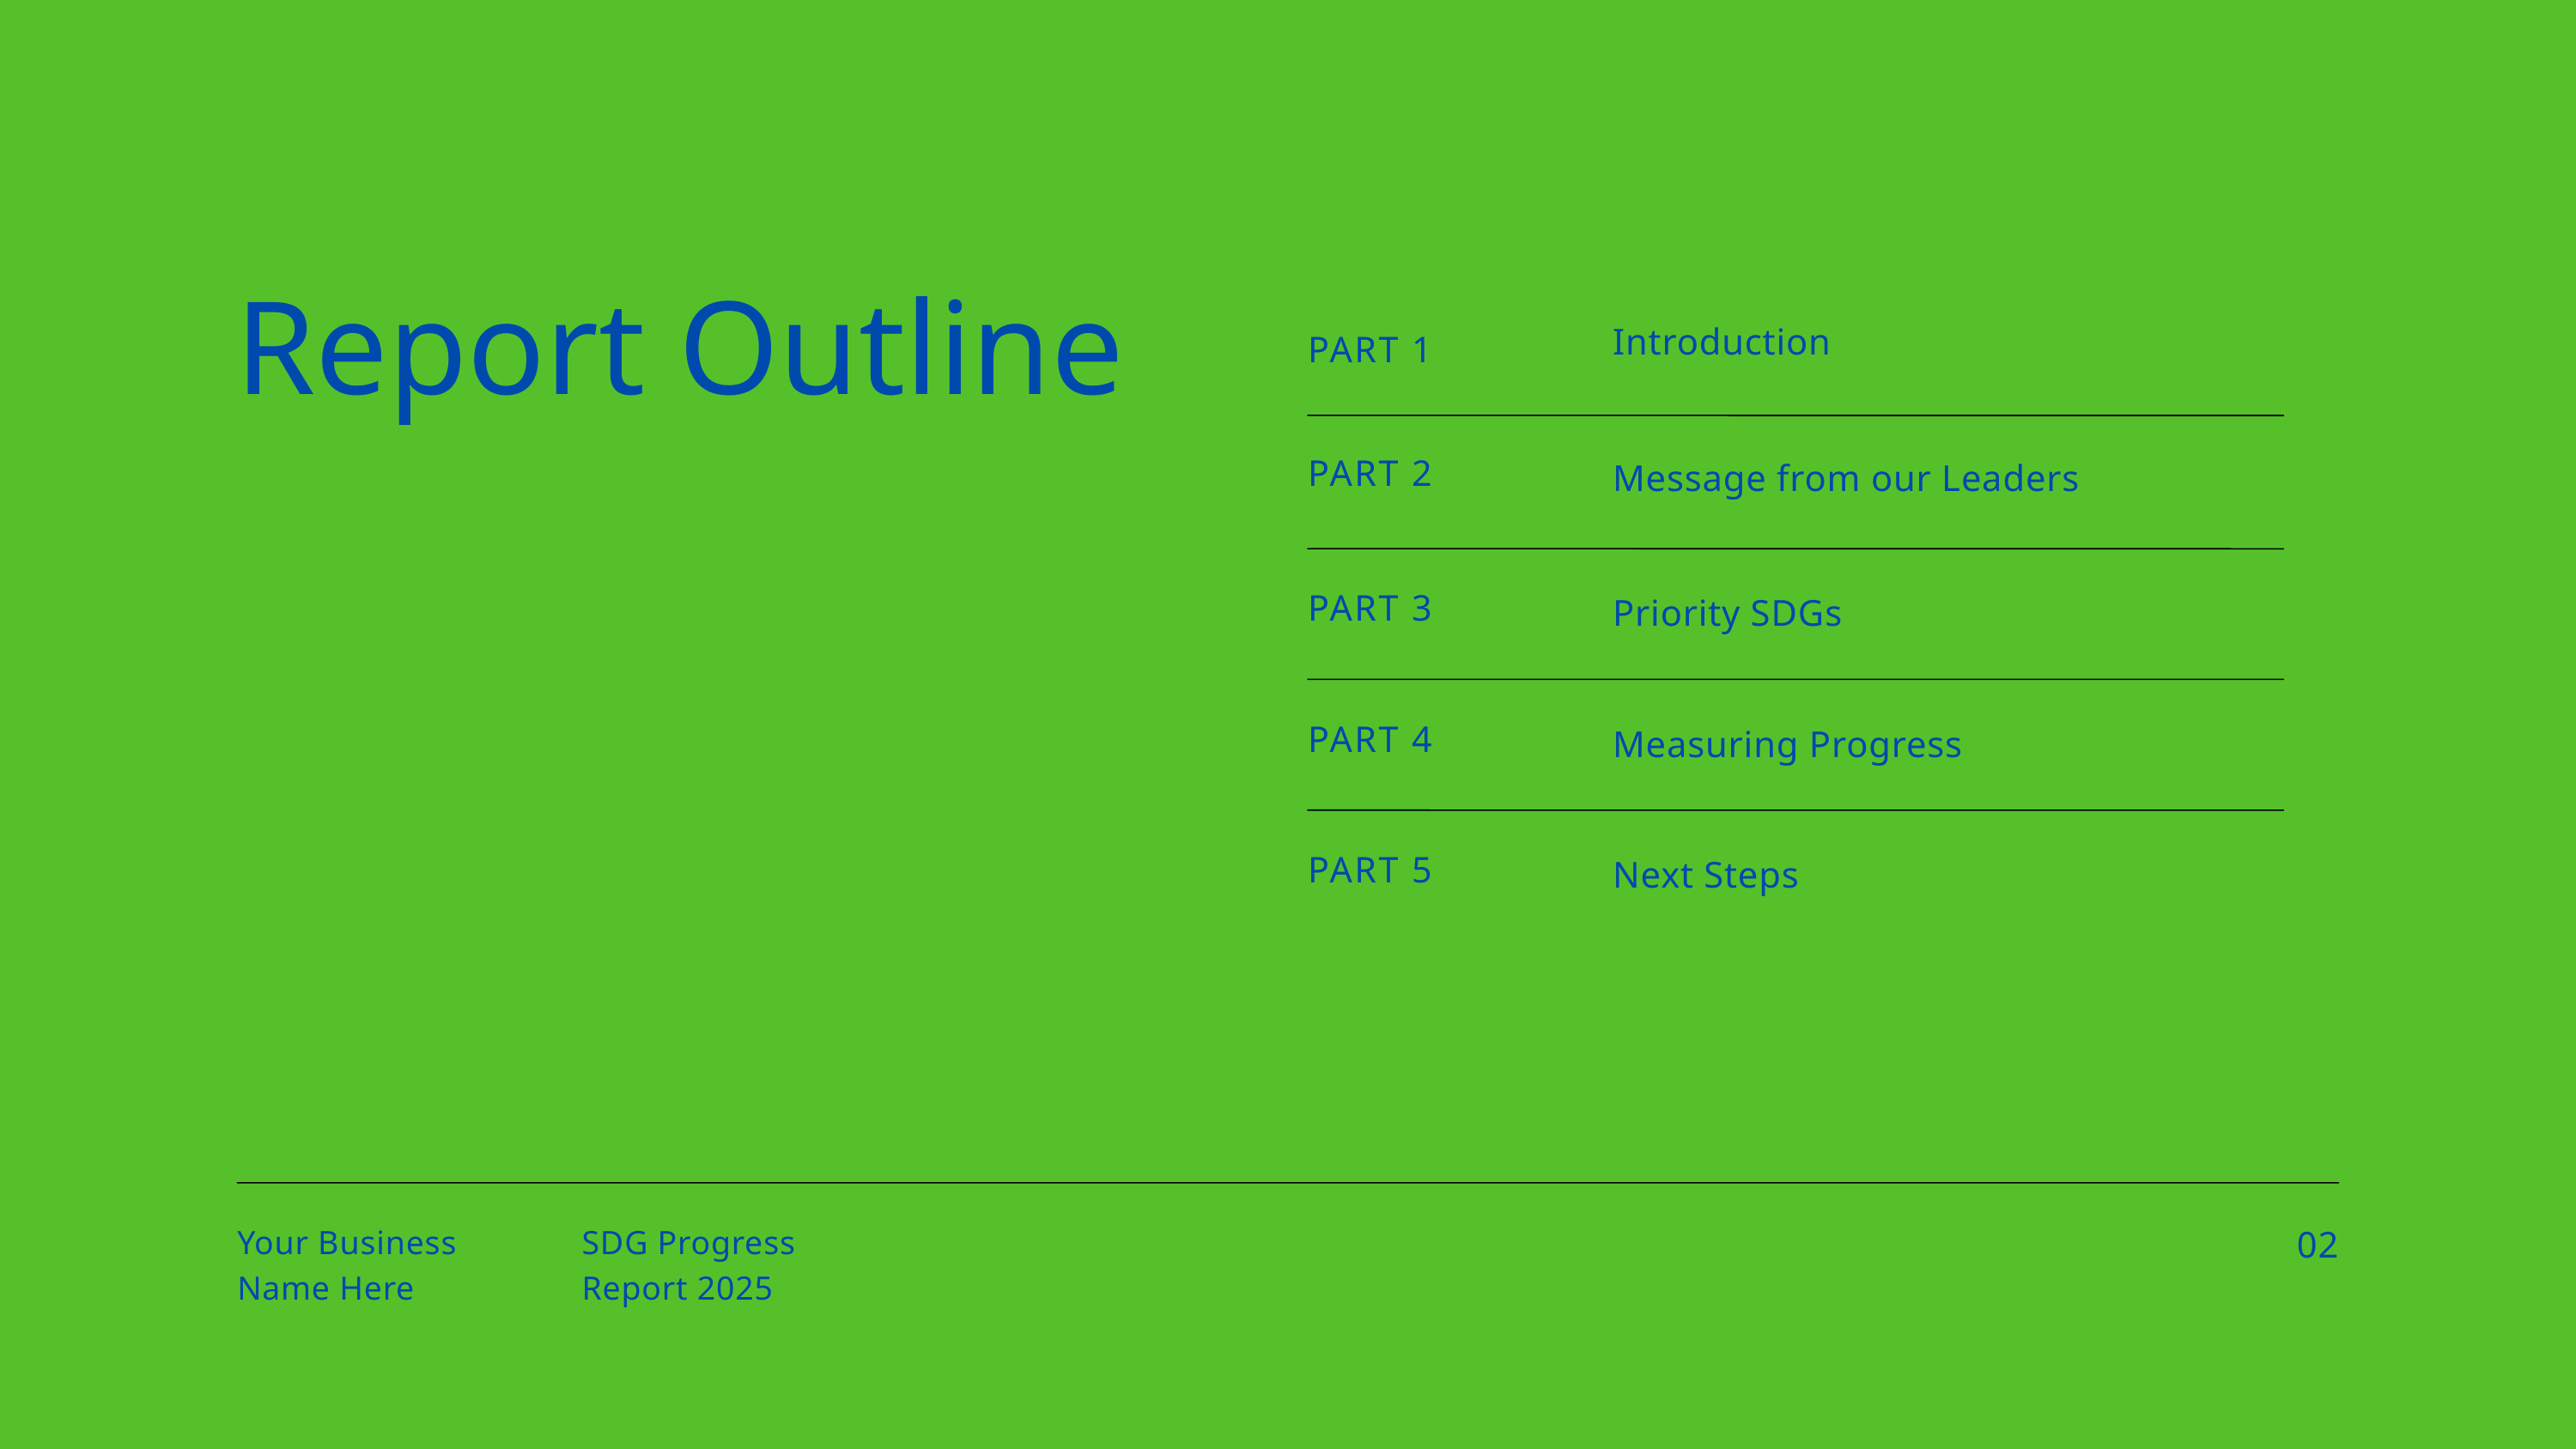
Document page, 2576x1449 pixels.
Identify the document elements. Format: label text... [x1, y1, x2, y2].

text_box PART 5 [1308, 840, 1546, 890]
text_box SDG Progress Report 2025 [581, 1216, 839, 1307]
text_box Measuring Progress [1613, 713, 2366, 765]
text_box 02 [2081, 1215, 2339, 1265]
text_box PART 1 [1308, 320, 1546, 371]
text_box PART 2 [1308, 444, 1546, 494]
text_box Report Outline [235, 285, 1237, 421]
text_box PART 4 [1308, 709, 1546, 760]
text_box Message from our Leaders [1613, 448, 2366, 499]
text_box PART 3 [1308, 579, 1546, 629]
text_box Your Business Name Here [237, 1216, 530, 1307]
text_box Next Steps [1613, 845, 2366, 895]
text_box Introduction [1613, 312, 2366, 362]
text_box Priority SDGs [1613, 583, 2366, 634]
